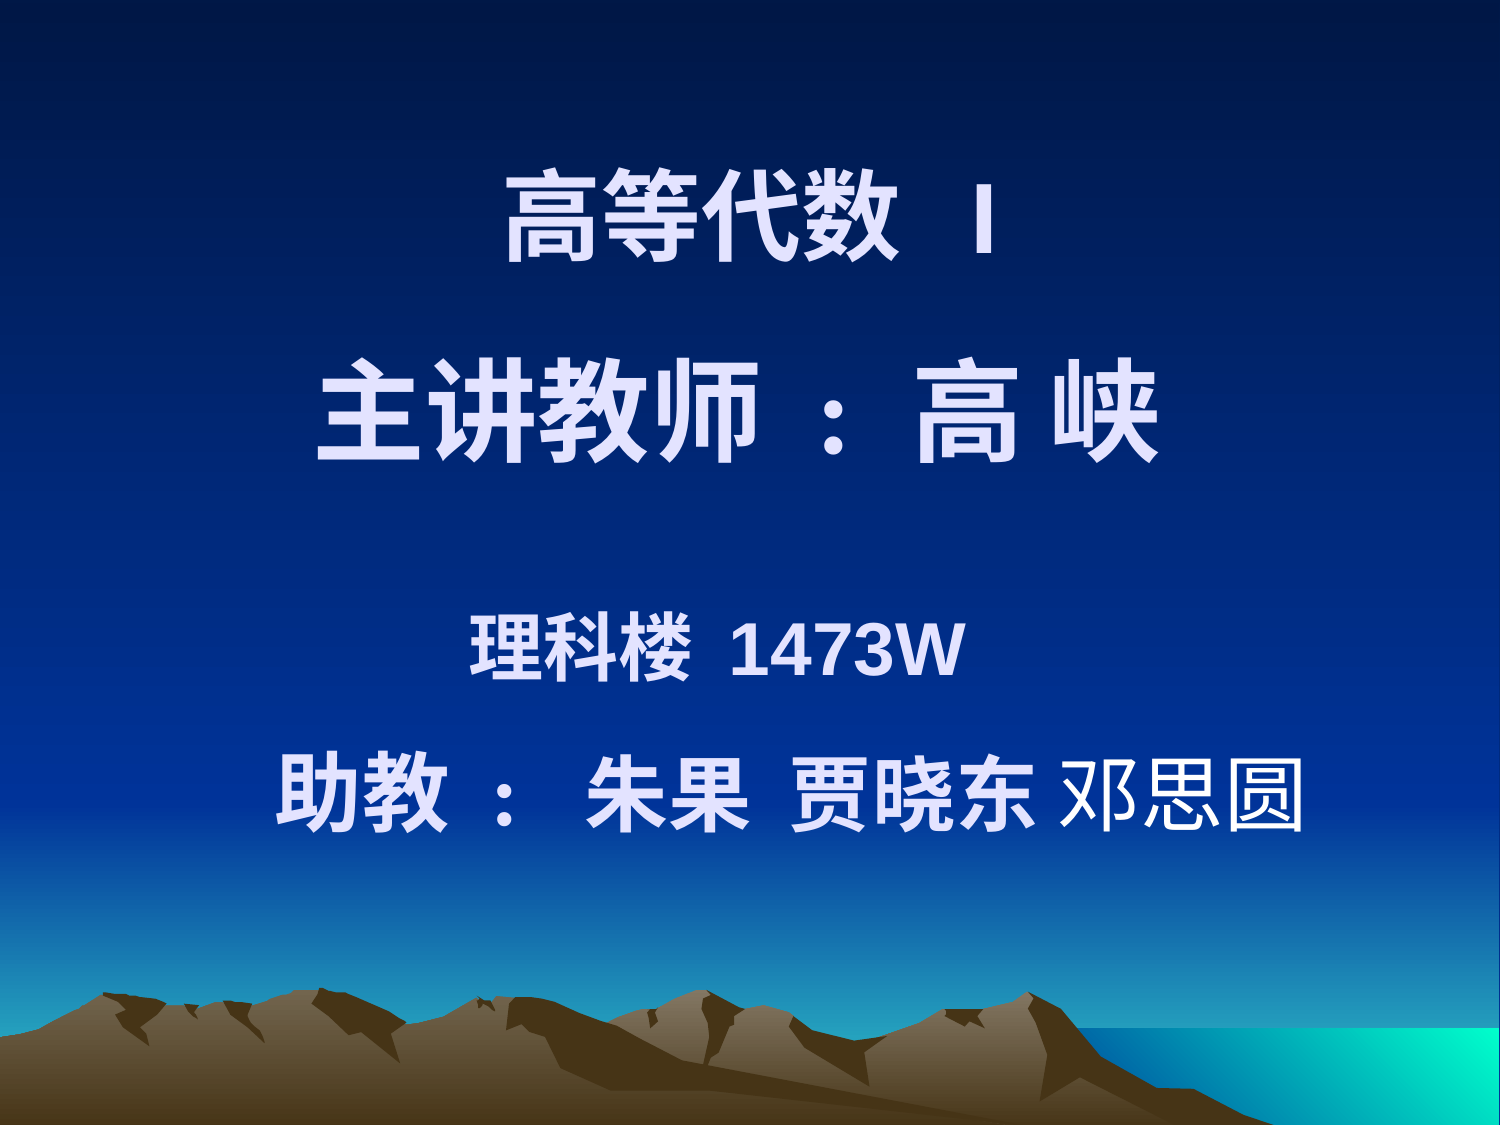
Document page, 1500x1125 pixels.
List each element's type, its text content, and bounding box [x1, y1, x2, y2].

title 高等代数 I 主讲教师 : 高 峡 理科楼 1473W [74, 148, 1426, 646]
subtitle 助教 : 朱果 贾晓东 邓思圆 [206, 704, 1376, 905]
